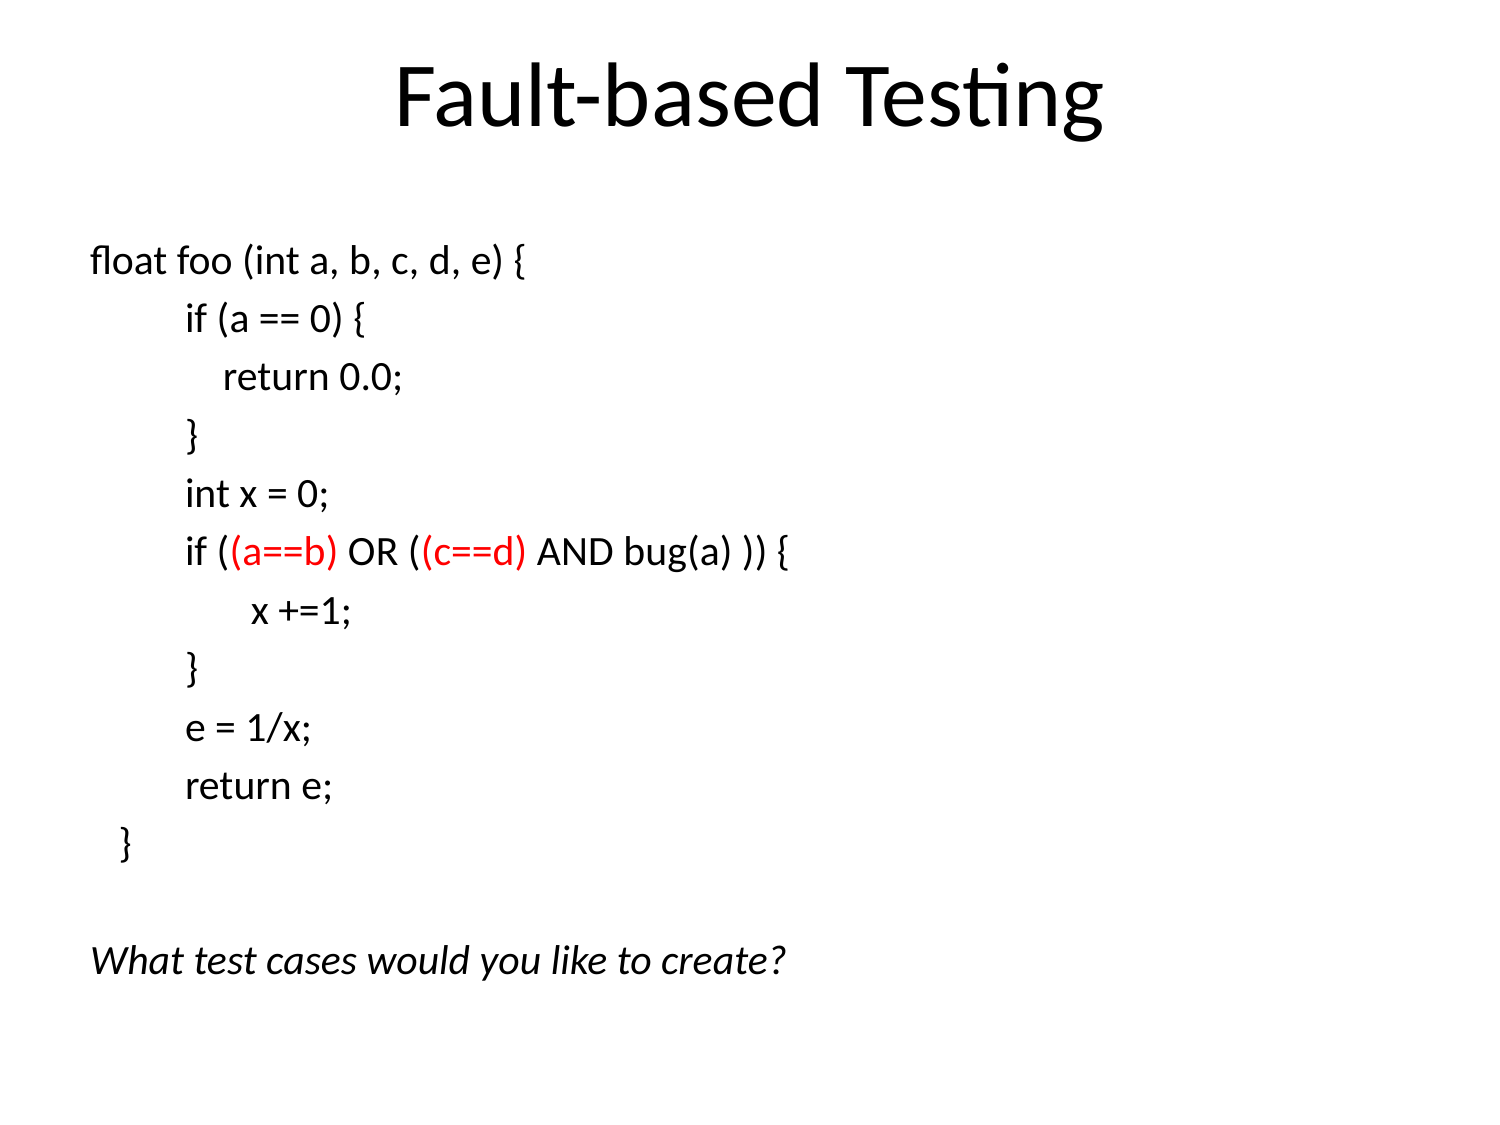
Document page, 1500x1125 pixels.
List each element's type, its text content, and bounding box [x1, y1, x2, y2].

title Fault-based Testing [75, 12, 1425, 168]
list float foo (int a, b, c, d, e) { if (a == 0) { return 0.0; } int x = 0; if ((a==b) OR ((c==d) AND bug(a) )) { x +=1; } e = 1/x; return e; } What test cases would you like to create? [75, 224, 1450, 450]
